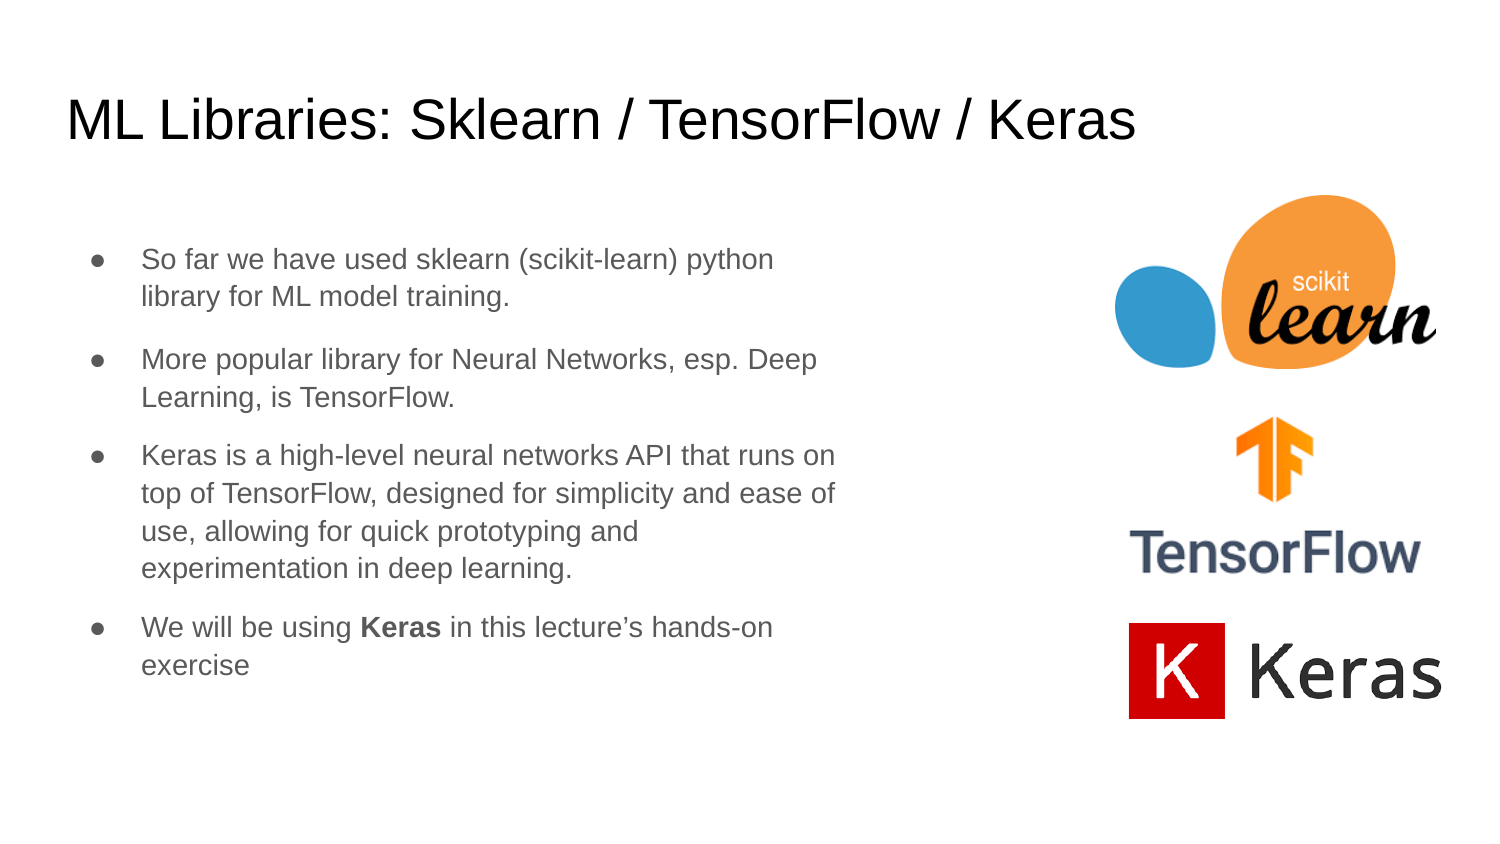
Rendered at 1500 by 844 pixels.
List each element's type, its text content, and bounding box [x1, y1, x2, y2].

picture [1115, 195, 1436, 369]
list So far we have used sklearn (scikit-learn) python library for ML model training. More popular library for Neural Networks, esp. Deep Learning, is TensorFlow. Keras is a high-level neural networks API that runs on top of TensorFlow, designed for simplicity and ease of use, allowing for quick prototyping and experimentation in deep learning. We will be using Keras in this lecture’s hands-on exercise [51, 222, 861, 768]
picture [1127, 621, 1465, 720]
picture [1086, 374, 1465, 616]
title ML Libraries: Sklearn / TensorFlow / Keras [51, 72, 1449, 167]
